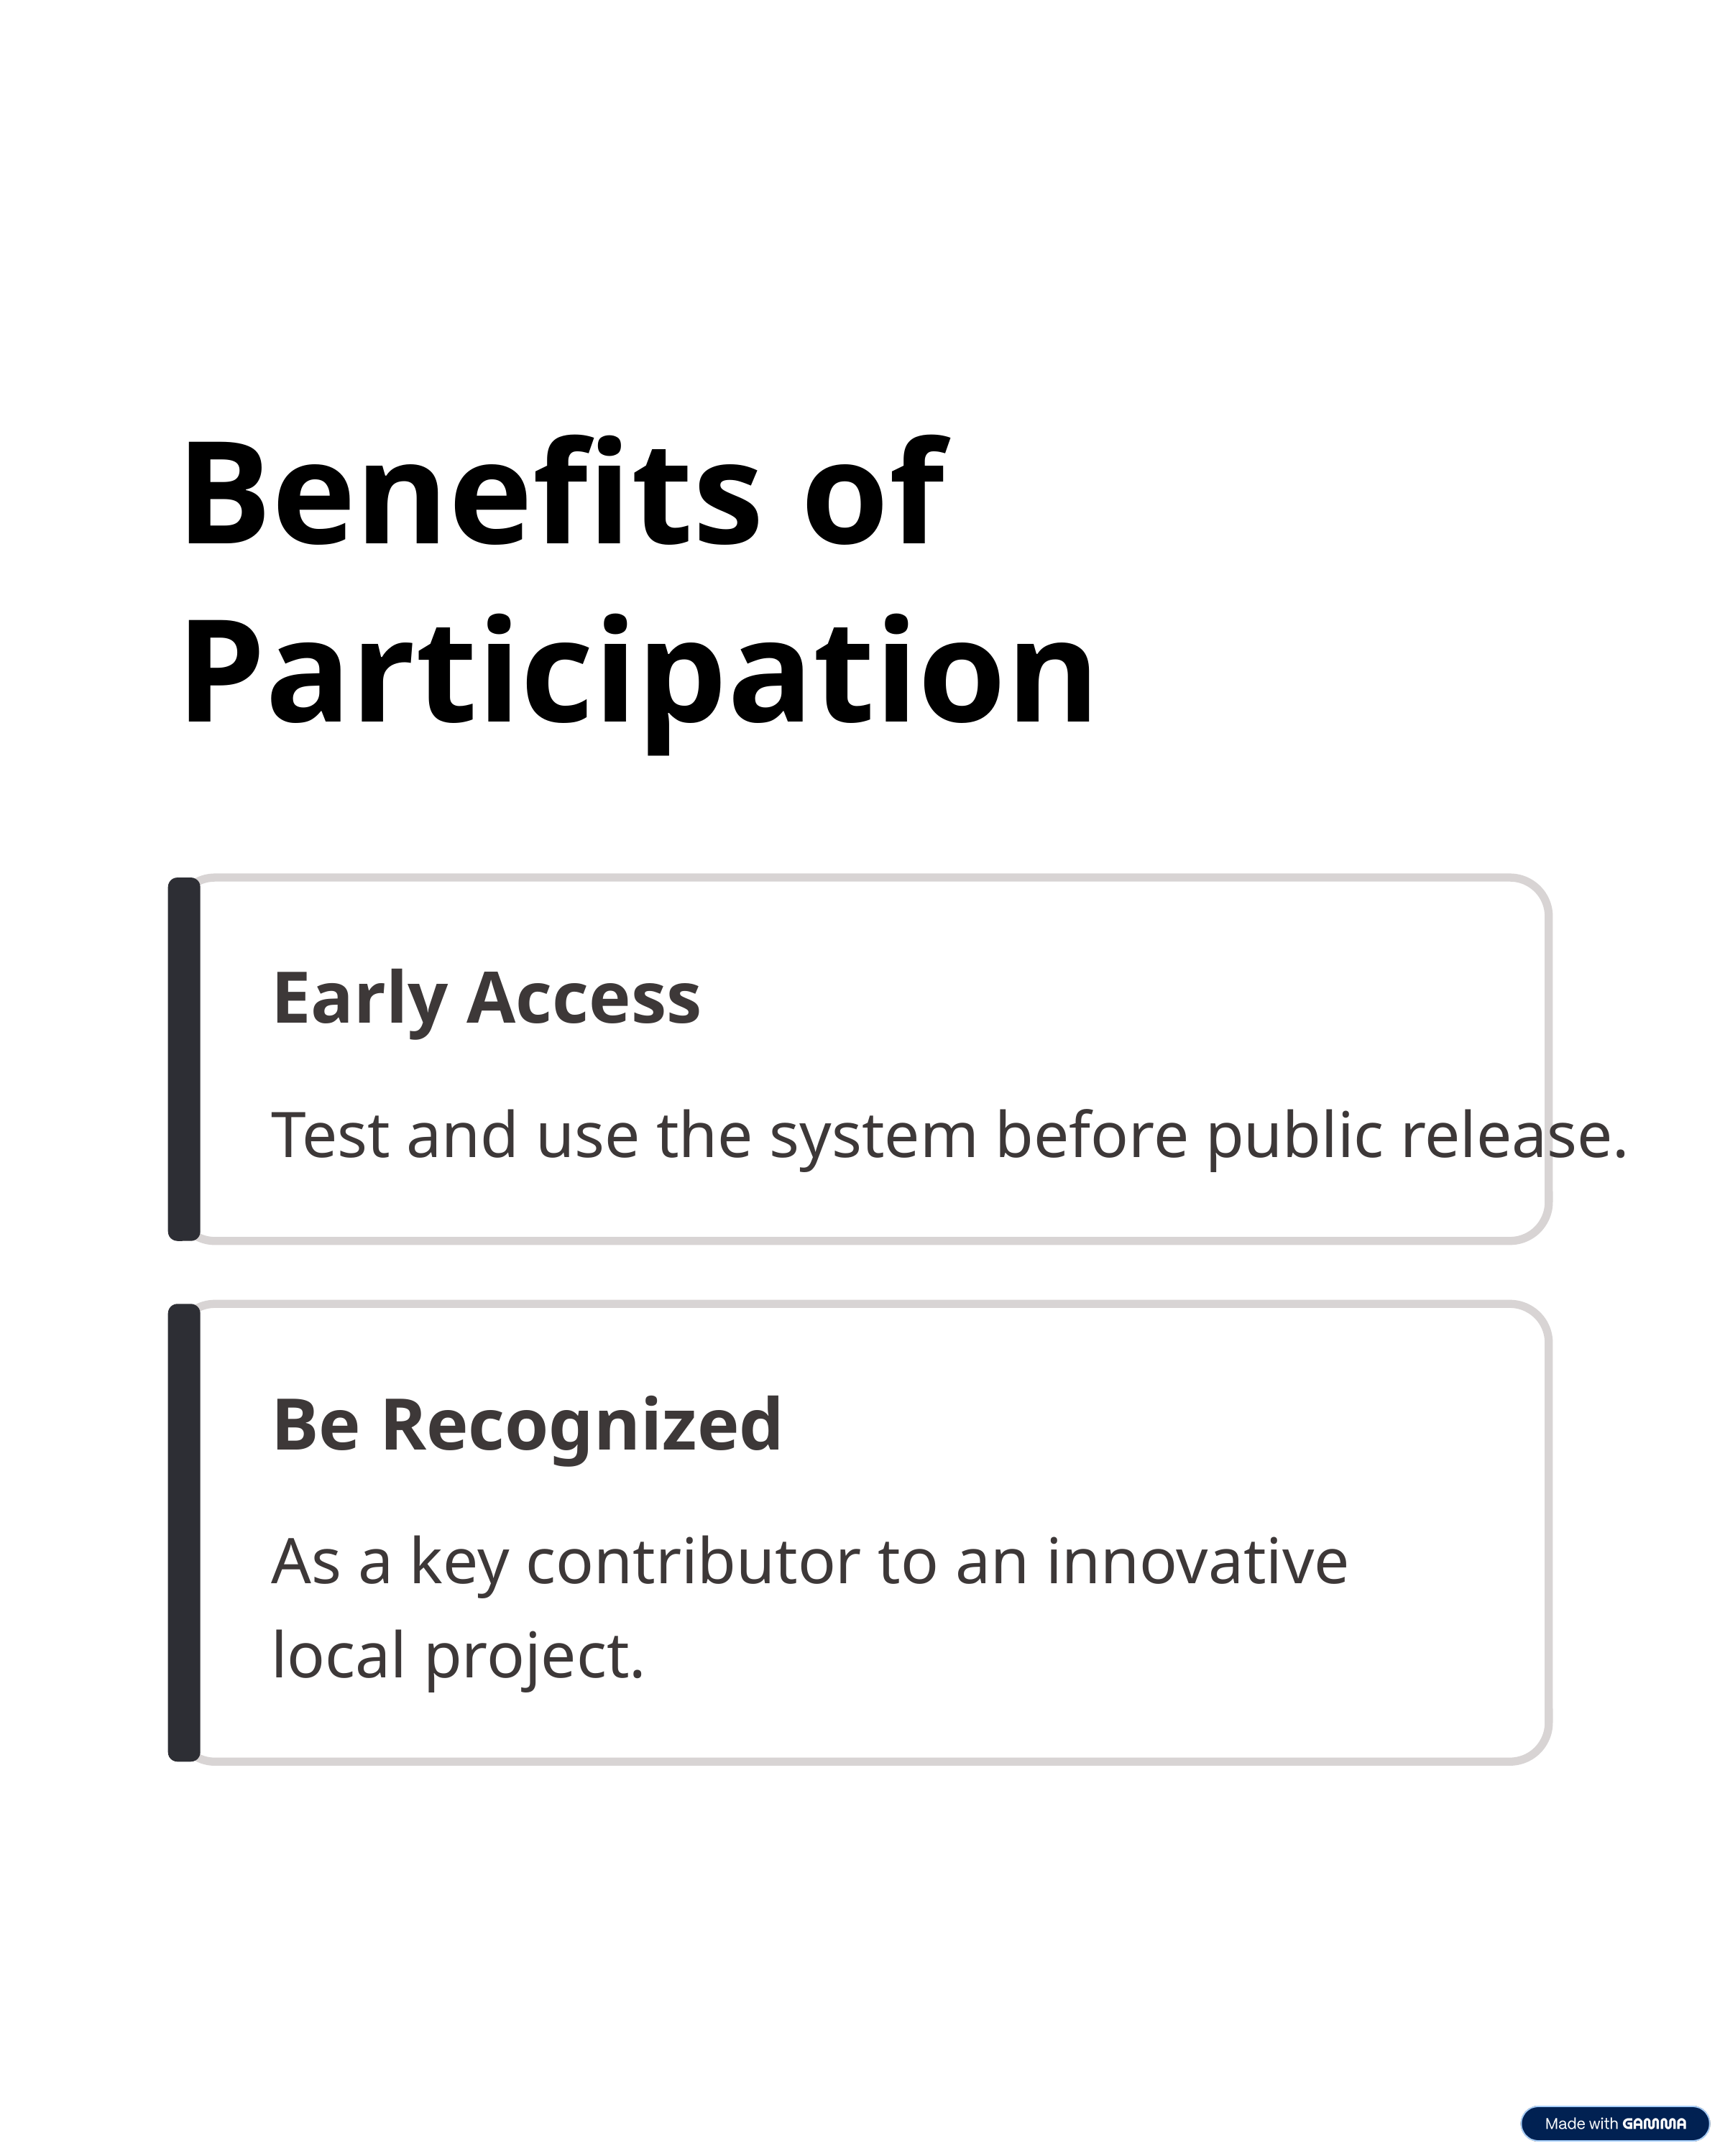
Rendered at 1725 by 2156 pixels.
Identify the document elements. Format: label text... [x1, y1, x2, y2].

text_box As a key contributor to an innovative local project. [271, 1501, 1478, 1691]
text_box [167, 877, 201, 1241]
text_box [198, 877, 1549, 1241]
text_box Early Access [271, 948, 987, 1038]
text_box [167, 1304, 201, 1762]
text_box Be Recognized [271, 1375, 987, 1465]
picture [1514, 2099, 1717, 2148]
text_box [198, 1304, 1549, 1762]
text_box Benefits of Participation [176, 394, 1549, 752]
text_box Test and use the system before public release. [271, 1075, 1478, 1170]
